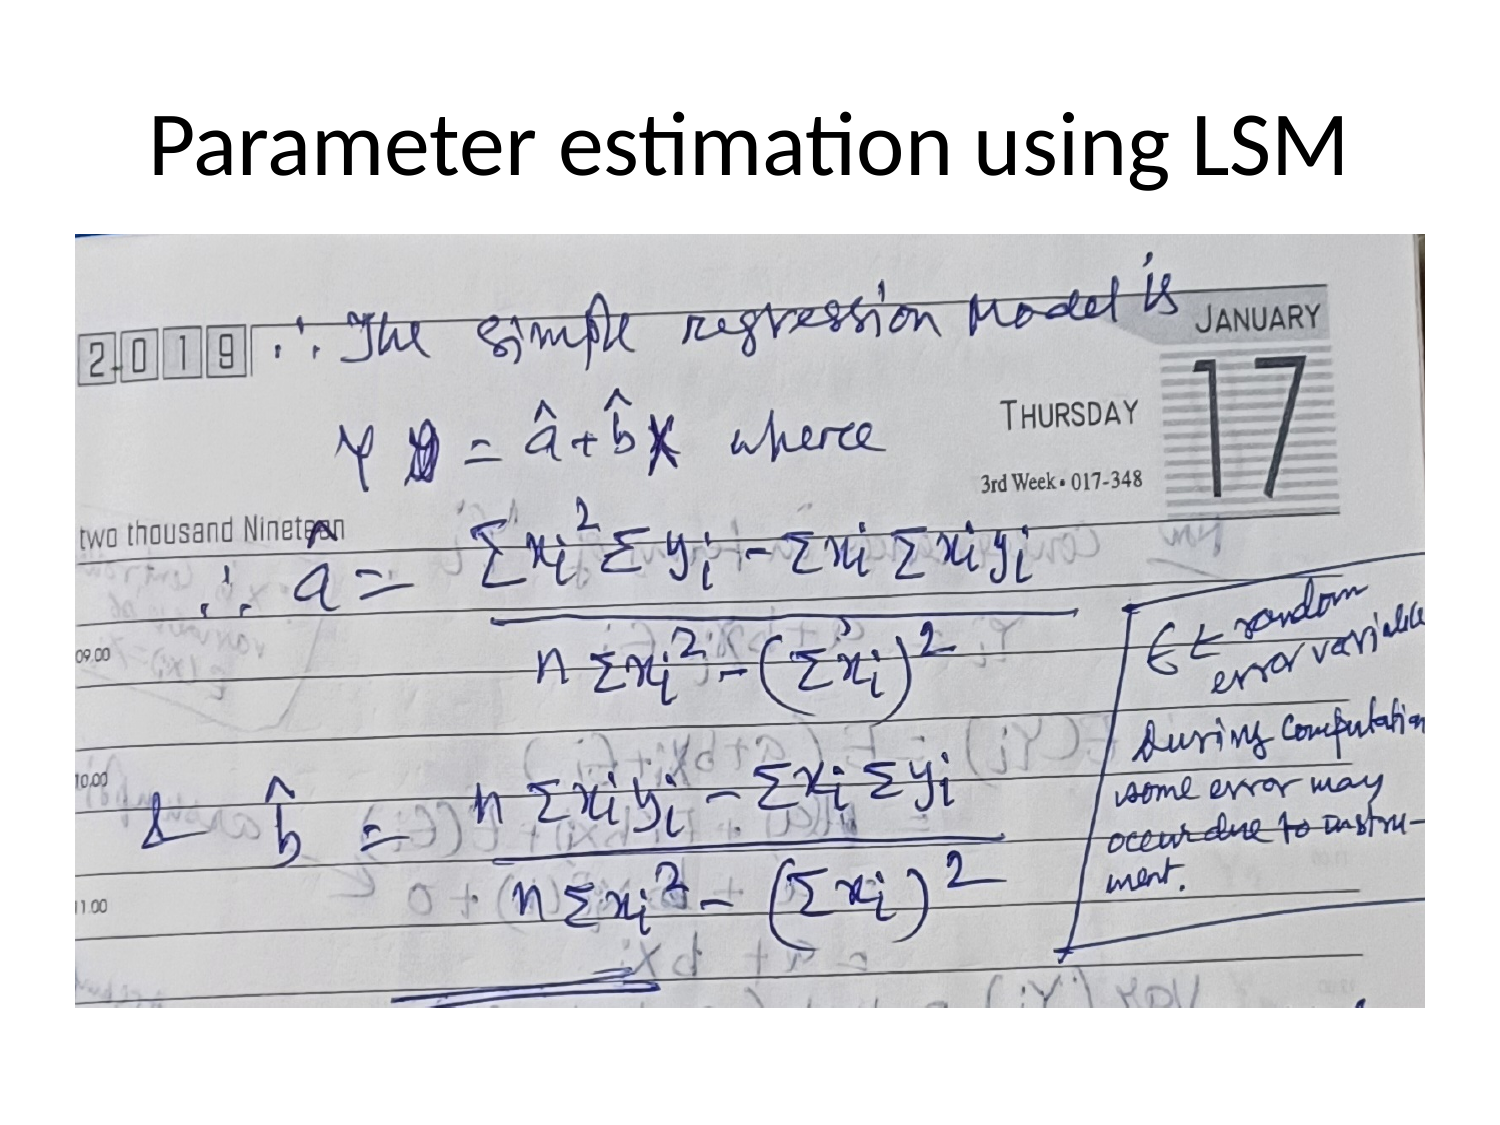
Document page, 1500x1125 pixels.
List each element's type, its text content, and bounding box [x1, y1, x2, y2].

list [74, 234, 1426, 1009]
title Parameter estimation using LSM [75, 45, 1425, 233]
